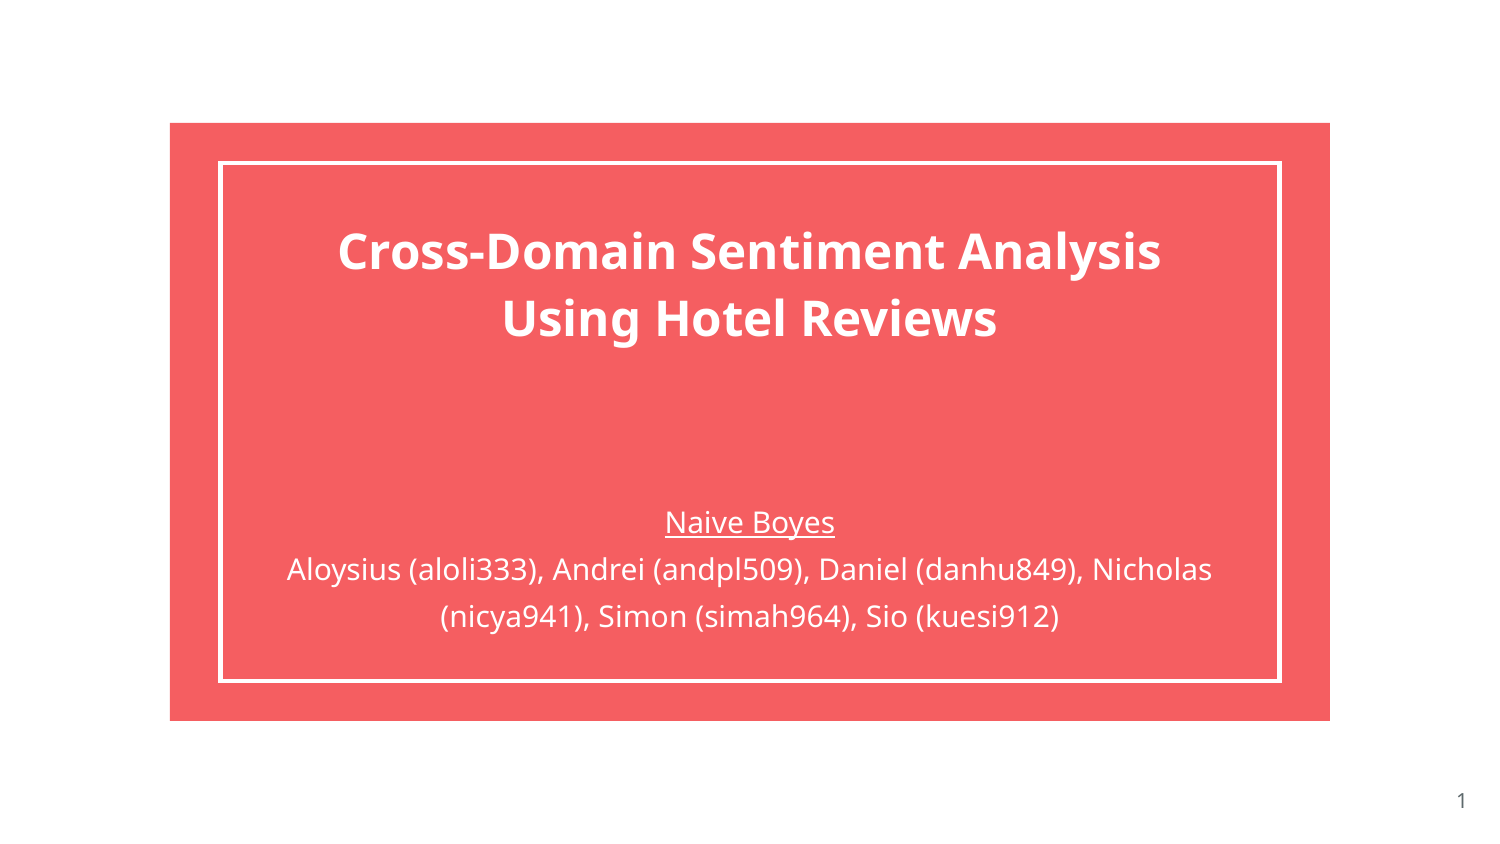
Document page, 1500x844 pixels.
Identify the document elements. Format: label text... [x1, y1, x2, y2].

title Cross-Domain Sentiment Analysis Using Hotel Reviews [265, 200, 1235, 368]
subtitle Naive Boyes Aloysius (aloli333), Andrei (andpl509), Daniel (danhu849), Nicholas (nicya941), Simon (simah964), Sio (kuesi912) [246, 477, 1254, 651]
slide_number ‹#› [1392, 767, 1483, 833]
